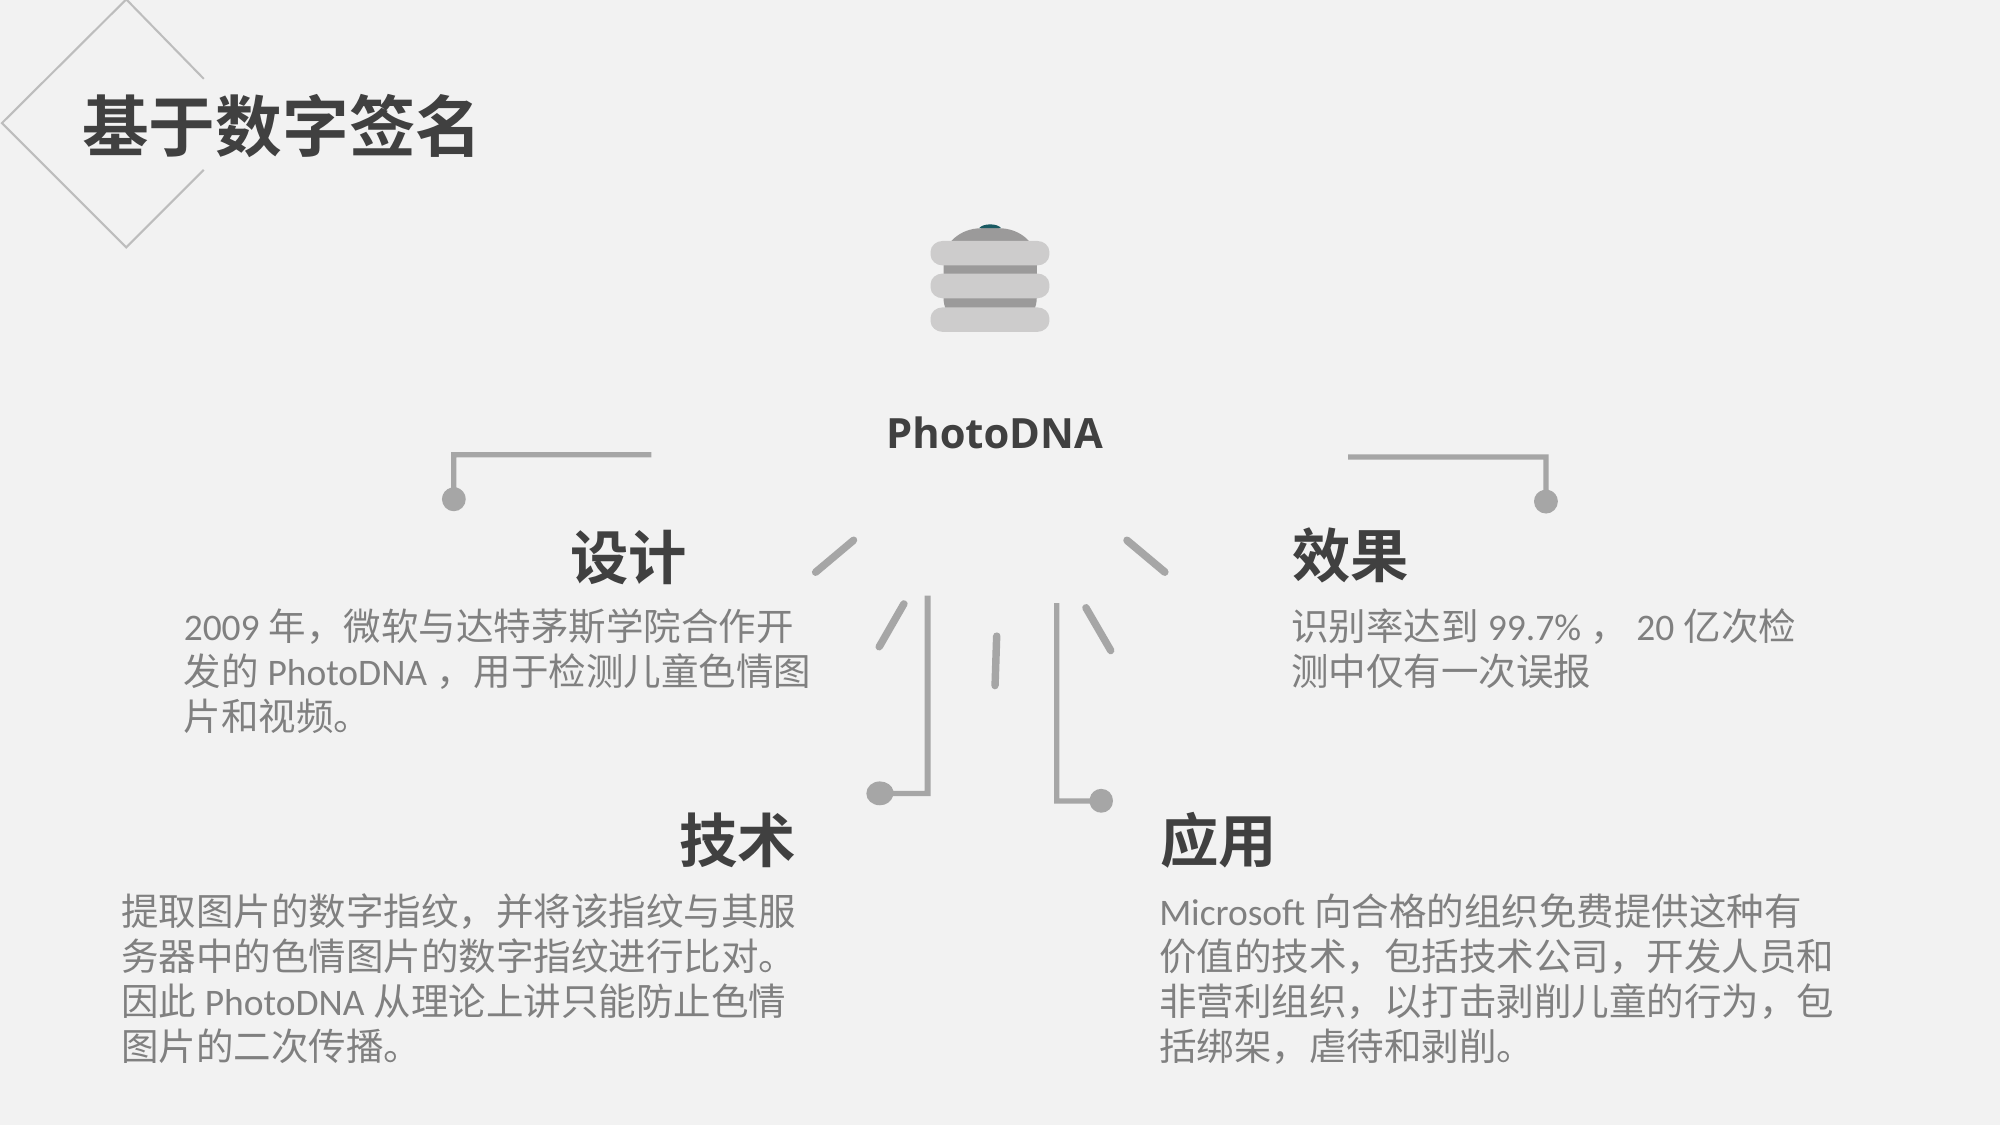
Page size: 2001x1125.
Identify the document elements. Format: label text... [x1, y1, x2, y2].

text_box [811, 514, 1169, 813]
text_box 2009年，微软与达特茅斯学院合作开 发的PhotoDNA，用于检测儿童色情图片和视频。 [168, 595, 811, 746]
text_box PhotoDNA [871, 399, 1118, 452]
text_box 提取图片的数字指纹，并将该指纹与其服务器中的色情图片的数字指纹进行比对。因此PhotoDNA从理论上讲只能防止色情图片的二次传播。 [106, 880, 814, 1076]
text_box 效果 [1277, 514, 1424, 595]
text_box 应用 [1145, 796, 1292, 880]
text_box 识别率达到99.7%，20亿次检测中仅有一次误报 [1276, 595, 1831, 746]
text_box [930, 224, 1050, 332]
text_box 设计 [555, 514, 702, 595]
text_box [441, 452, 1558, 514]
text_box 基于数字签名 [204, 77, 509, 172]
text_box [0, 0, 205, 249]
text_box 技术 [664, 796, 811, 880]
text_box Microsoft向合格的组织免费提供这种有价值的技术，包括技术公司，开发人员和非营利组织，以打击剥削儿童的行为，包括绑架，虐待和剥削。 [1144, 880, 1853, 1076]
